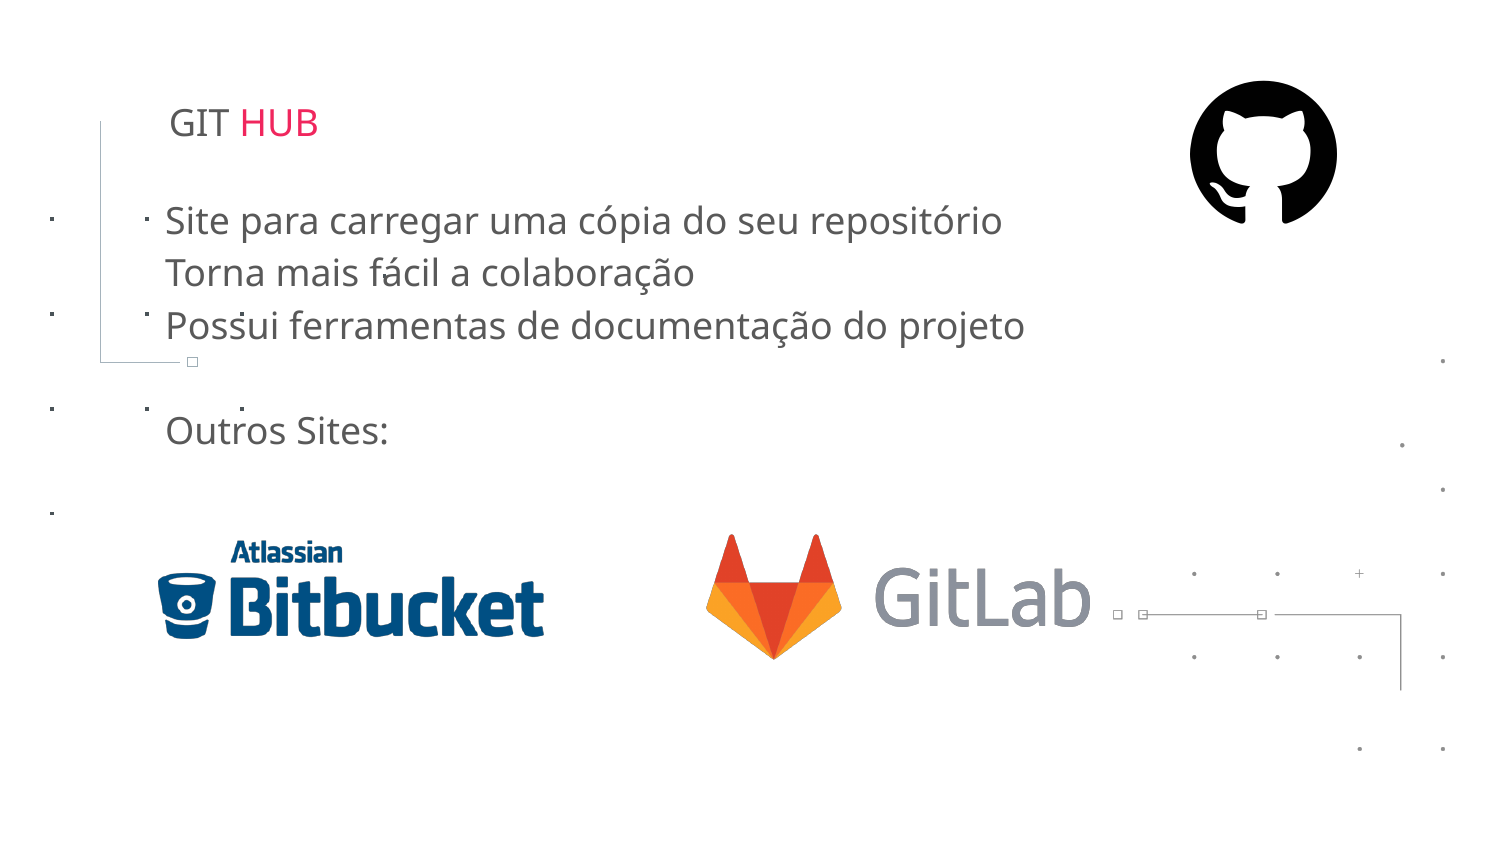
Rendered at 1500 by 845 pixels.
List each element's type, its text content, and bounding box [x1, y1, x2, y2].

text_box Site para carregar uma cópia do seu repositório Torna mais fácil a colaboração Possui ferramentas de documentação do projeto Outros Sites: [154, 191, 1326, 807]
picture [706, 534, 1090, 660]
picture [50, 121, 585, 668]
text_box GIT HUB [154, 91, 951, 152]
picture [1326, 359, 1445, 751]
picture [1190, 79, 1337, 225]
